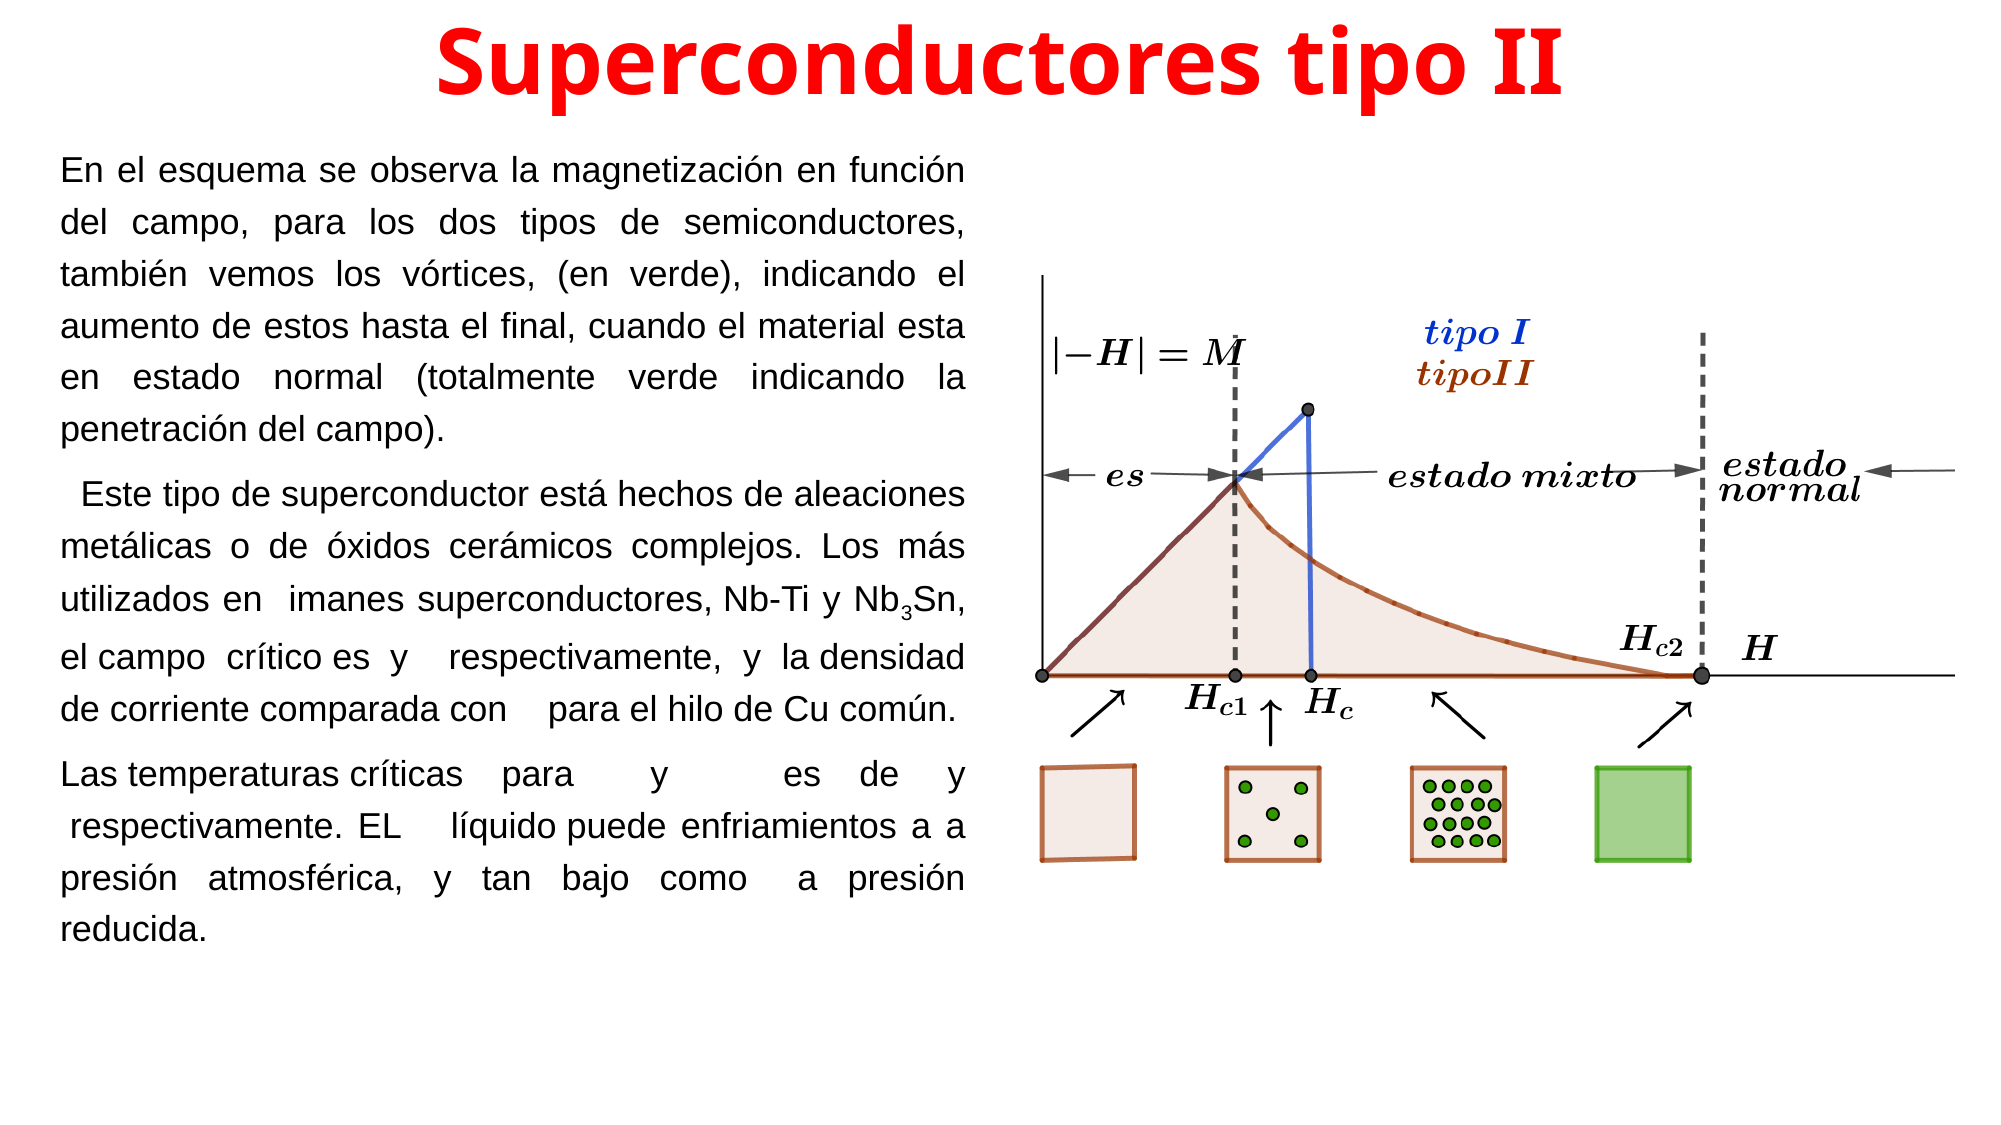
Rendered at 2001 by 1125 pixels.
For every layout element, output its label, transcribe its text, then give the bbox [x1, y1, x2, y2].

title Superconductores tipo II [137, 0, 1863, 131]
picture [1018, 275, 1955, 897]
